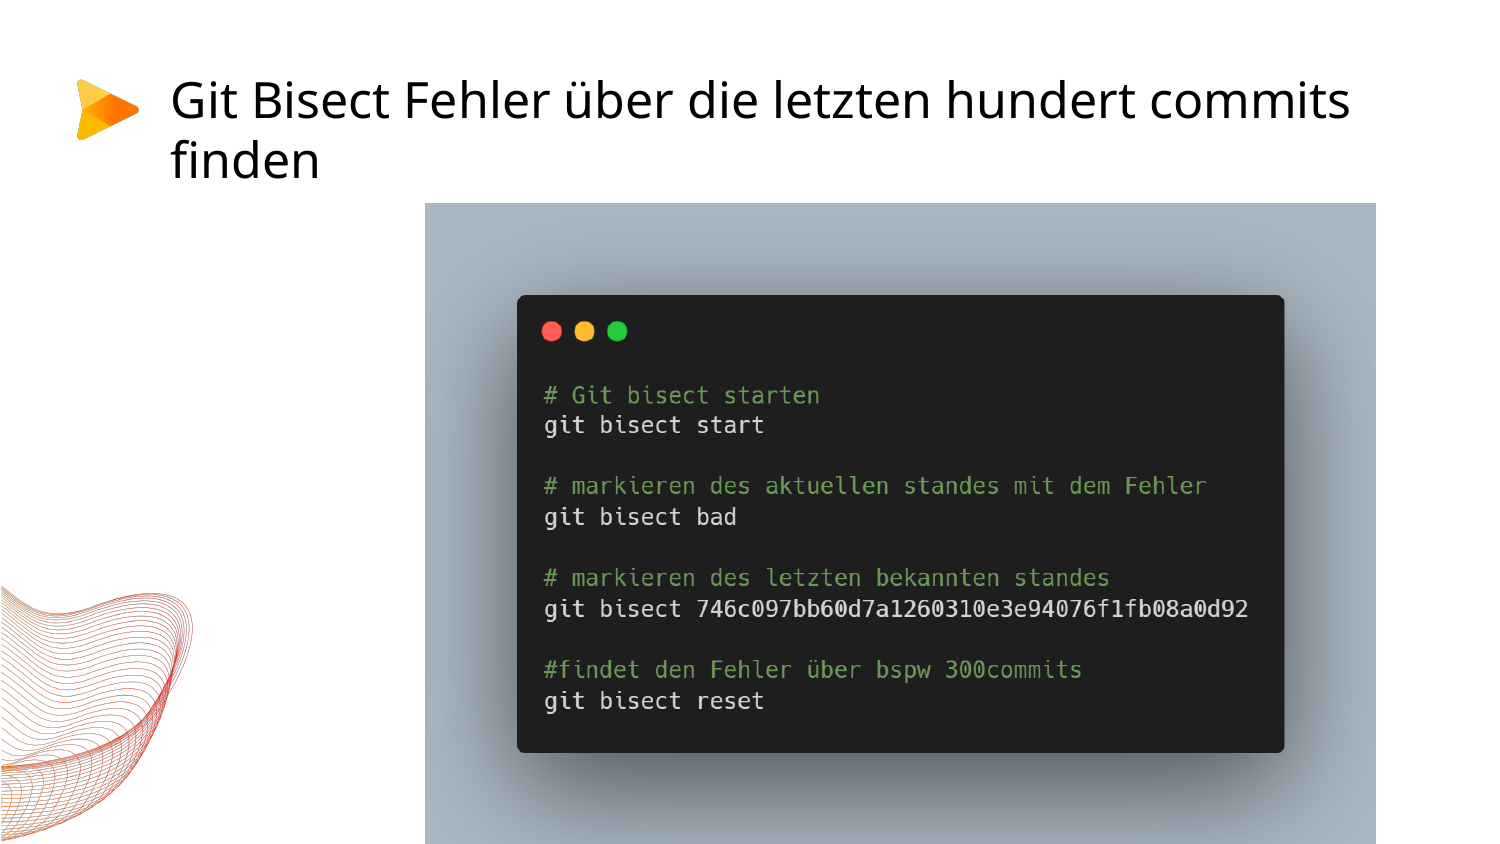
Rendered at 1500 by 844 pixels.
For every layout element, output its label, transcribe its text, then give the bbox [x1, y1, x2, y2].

picture [1, 518, 193, 844]
text_box [148, 51, 750, 156]
picture [425, 202, 1376, 844]
picture [76, 78, 139, 140]
title Git Bisect Fehler über die letzten hundert commits finden [155, 76, 1428, 181]
